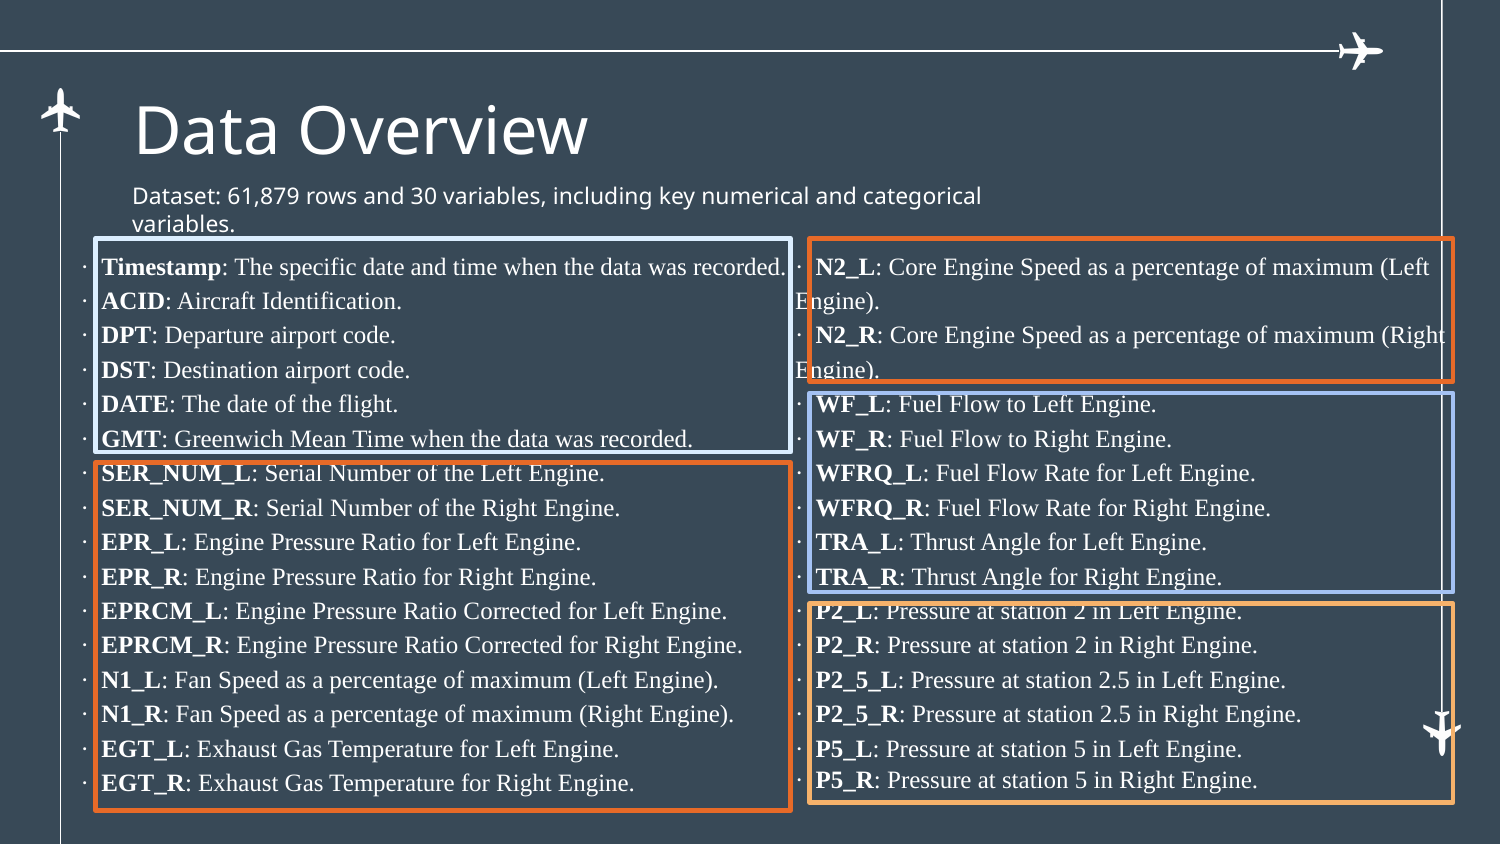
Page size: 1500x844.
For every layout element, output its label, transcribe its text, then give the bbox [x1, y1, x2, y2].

text_box [95, 462, 791, 811]
picture [38, 88, 83, 132]
text_box [95, 238, 791, 453]
title Data Overview [118, 72, 1382, 149]
text_box · Timestamp: The specific date and time when the data was recorded. · ACID: Aircraft Identification. · DPT: Departure airport code. · DST: Destination airport code. · DATE: The date of the flight. · GMT: Greenwich Mean Time when the data was recorded. · SER_NUM_L: Serial Number of the Left Engine. · SER_NUM_R: Serial Number of the Right Engine. · EPR_L: Engine Pressure Ratio for Left Engine. · EPR_R: Engine Pressure Ratio for Right Engine. · EPRCM_L: Engine Pressure Ratio Corrected for Left Engine. · EPRCM_R: Engine Pressure Ratio Corrected for Right Engine. · N1_L: Fan Speed as a percentage of maximum (Left Engine). · N1_R: Fan Speed as a percentage of maximum (Right Engine). · EGT_L: Exhaust Gas Temperature for Left Engine. · EGT_R: Exhaust Gas Temperature for Right Engine. [65, 230, 779, 811]
text_box [809, 603, 1453, 803]
text_box · N2_L: Core Engine Speed as a percentage of maximum (Left Engine). · N2_R: Core Engine Speed as a percentage of maximum (Right Engine). · WF_L: Fuel Flow to Left Engine. · WF_R: Fuel Flow to Right Engine. · WFRQ_L: Fuel Flow Rate for Left Engine. · WFRQ_R: Fuel Flow Rate for Right Engine. · TRA_L: Thrust Angle for Left Engine. · TRA_R: Thrust Angle for Right Engine. · P2_L: Pressure at station 2 in Left Engine. · P2_R: Pressure at station 2 in Right Engine. · P2_5_L: Pressure at station 2.5 in Left Engine. · P2_5_R: Pressure at station 2.5 in Right Engine. · P5_L: Pressure at station 5 in Left Engine. · P5_R: Pressure at station 5 in Right Engine. [779, 230, 1500, 844]
text_box Dataset: 61,879 rows and 30 variables, including key numerical and categorical variables. [116, 166, 1105, 243]
text_box [809, 392, 1453, 593]
text_box [809, 238, 1453, 382]
picture [1338, 29, 1383, 74]
